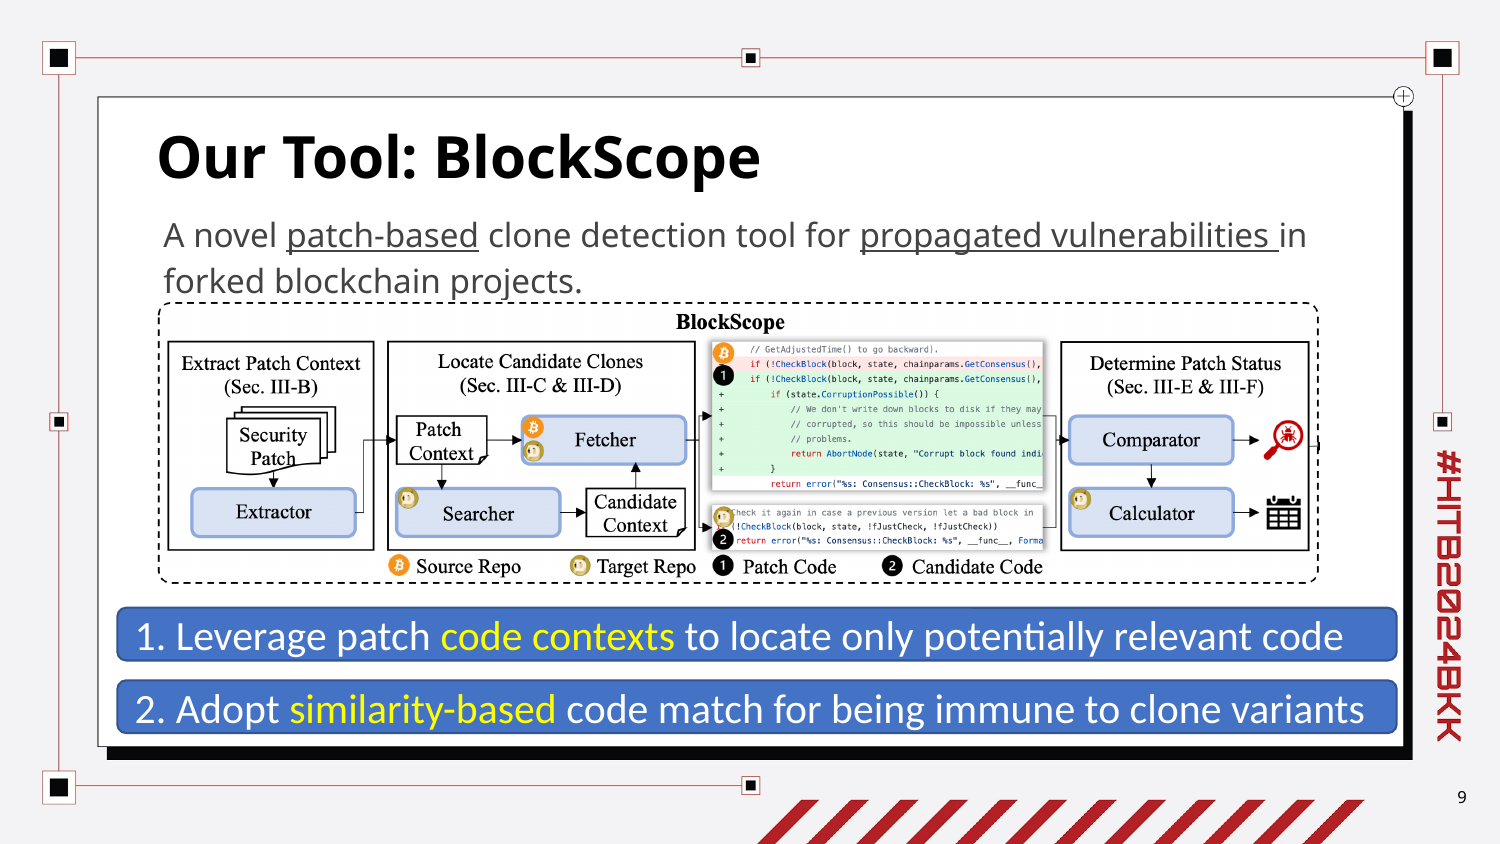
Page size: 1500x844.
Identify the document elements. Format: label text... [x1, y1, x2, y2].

slide_number 9 [1376, 777, 1467, 820]
text_box 1. Leverage patch code contexts to locate only potentially relevant code [117, 607, 1397, 661]
list A novel patch-based clone detection tool for propagated vulnerabilities in forked blockchain projects. [140, 208, 1344, 607]
picture [0, 0, 1500, 844]
text_box 2. Adopt similarity-based code match for being immune to clone variants [117, 680, 1397, 734]
list A novel patch-based clone detection tool for propagated vulnerabilities in forked blockchain projects. [140, 661, 1344, 668]
title Our Tool: BlockScope [156, 120, 1344, 208]
